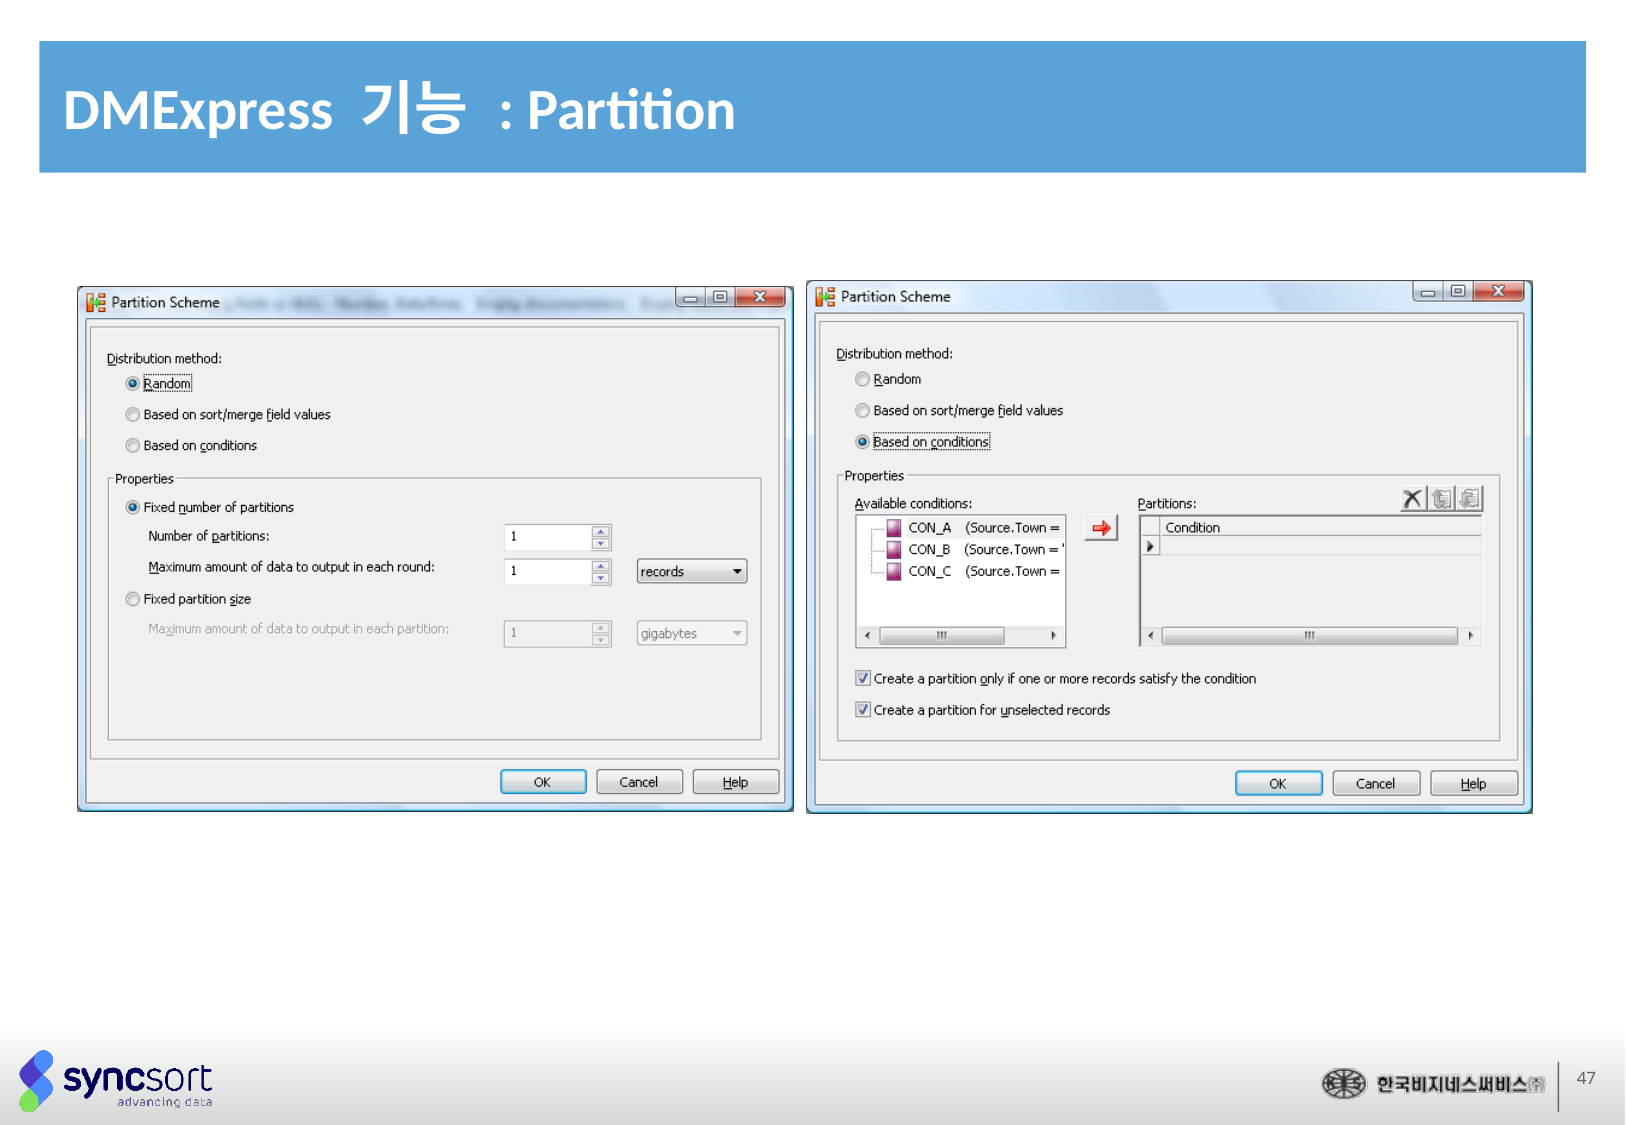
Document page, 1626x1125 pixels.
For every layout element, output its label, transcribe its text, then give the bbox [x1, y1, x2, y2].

text_box DMExpress 기능 : Partition [48, 47, 1579, 166]
picture [77, 286, 794, 812]
picture [0, 1024, 1625, 1125]
picture [806, 280, 1533, 814]
